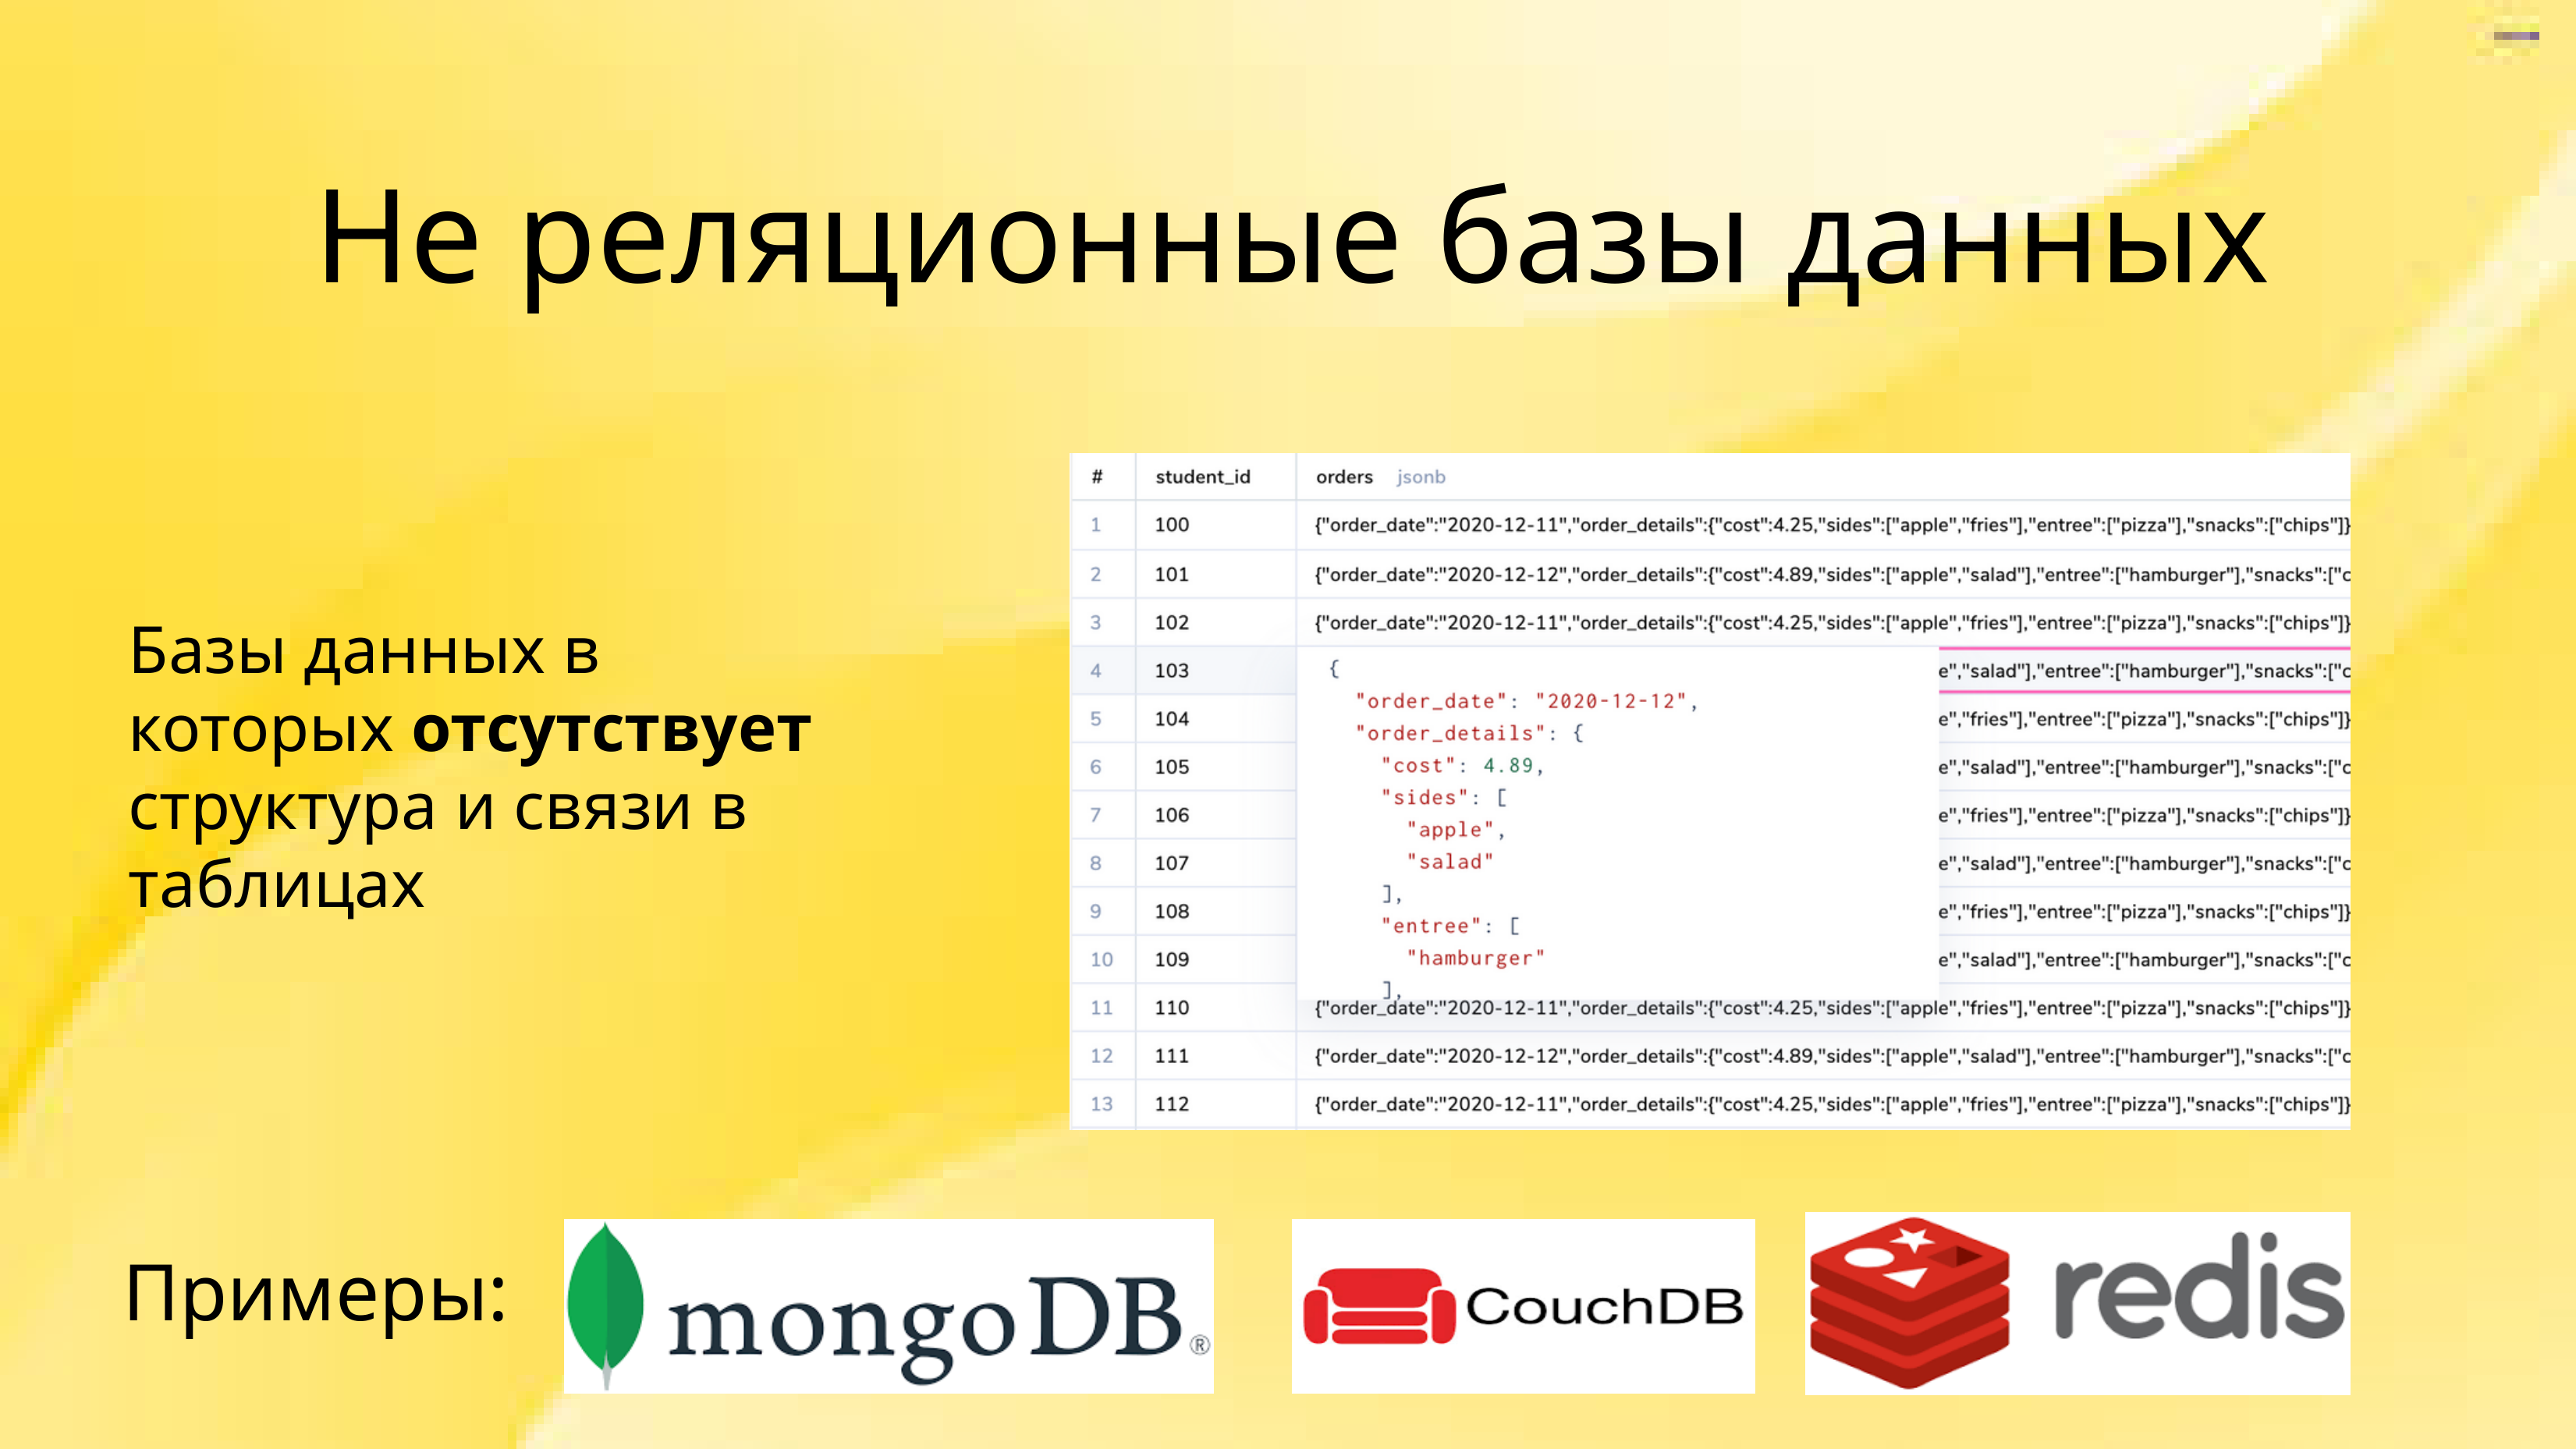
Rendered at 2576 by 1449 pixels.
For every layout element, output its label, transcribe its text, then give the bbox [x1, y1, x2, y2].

text_box Не реляционные базы данных [302, 147, 2283, 314]
text_box Примеры: [111, 1237, 541, 1342]
text_box Базы данных в которых отсутствует структура и связи в таблицах [116, 602, 866, 926]
picture [0, 0, 2576, 1449]
